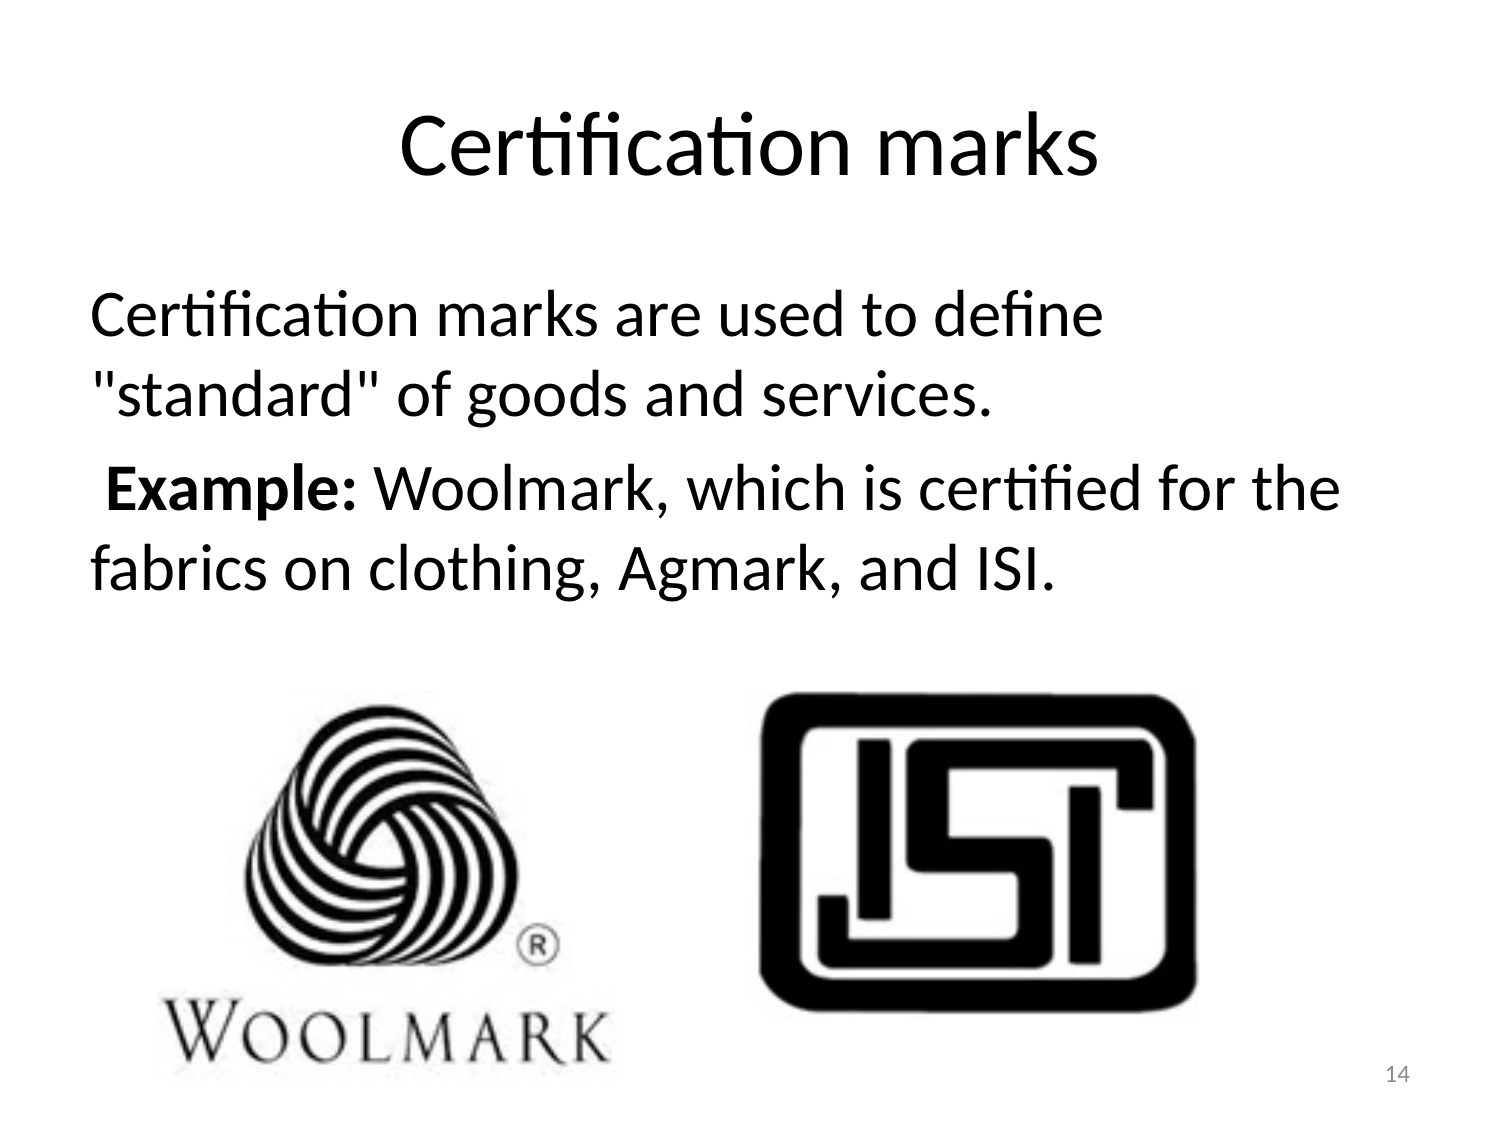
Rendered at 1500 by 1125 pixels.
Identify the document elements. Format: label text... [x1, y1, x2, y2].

list Certification marks are used to define "standard" of goods and services. Example: Woolmark, which is certified for the fabrics on clothing, Agmark, and ISI. [75, 262, 1425, 1005]
picture [726, 672, 1233, 1036]
slide_number 14 [1074, 1042, 1425, 1103]
picture [135, 645, 644, 1108]
title Certification marks [75, 45, 1425, 233]
